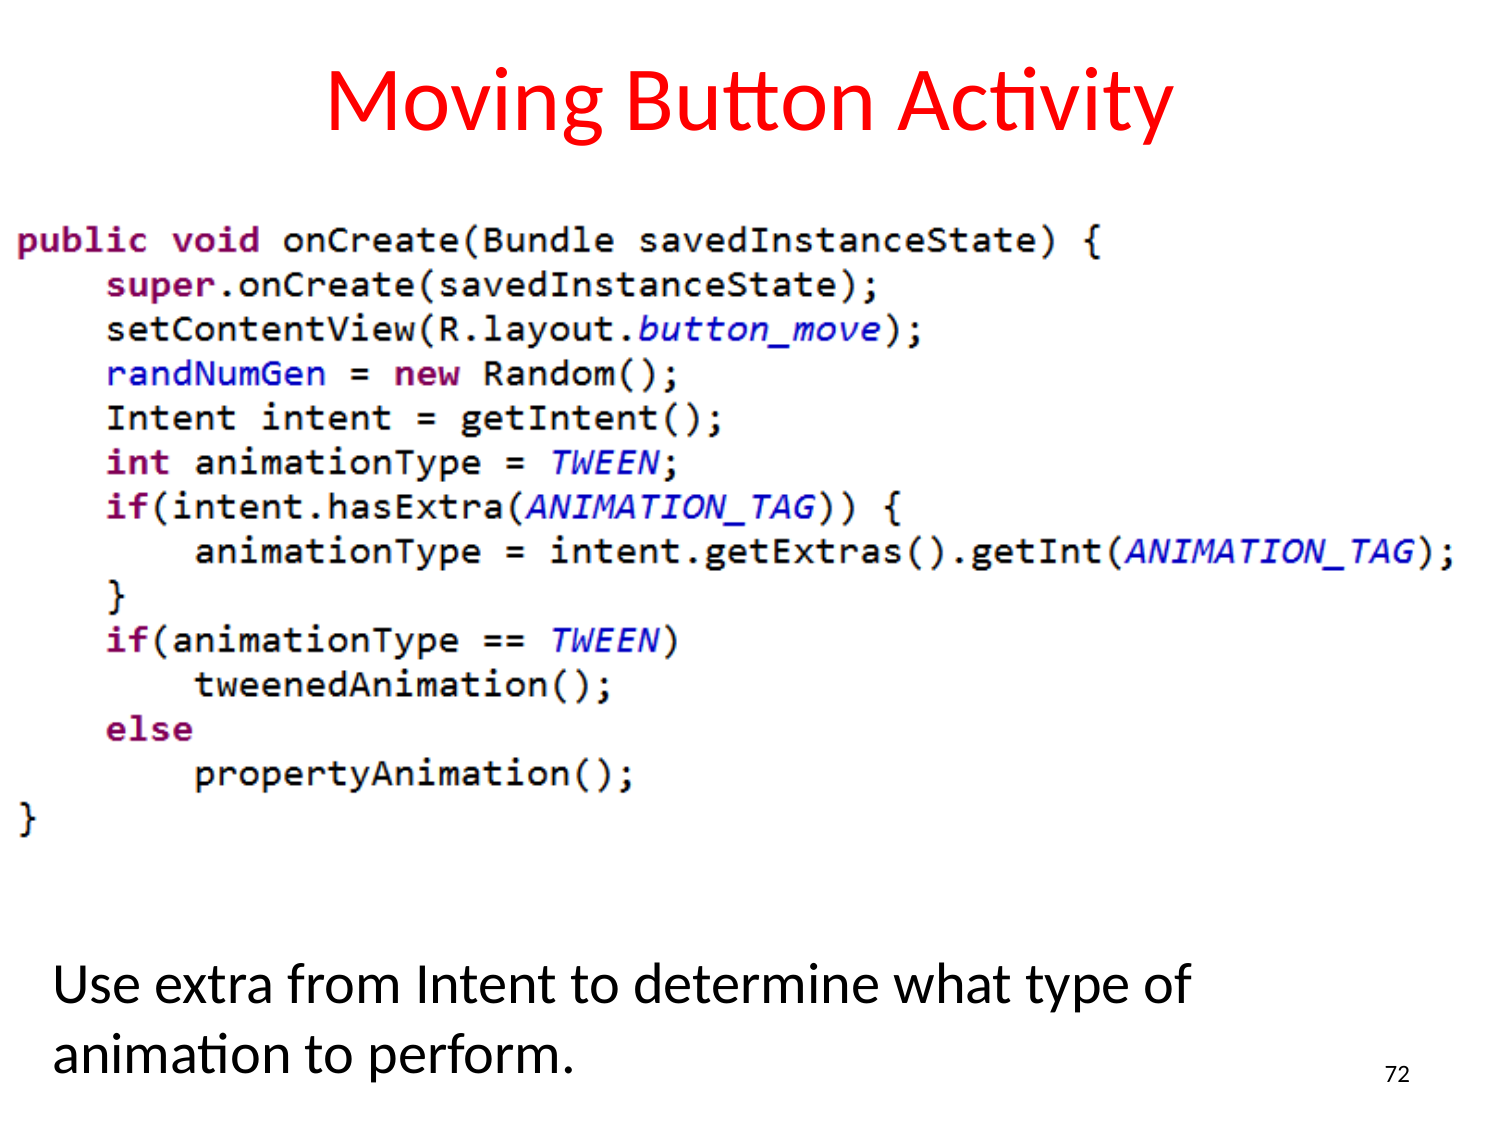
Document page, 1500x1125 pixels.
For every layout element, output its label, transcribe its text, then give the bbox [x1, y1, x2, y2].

picture [0, 219, 1474, 846]
text_box Use extra from Intent to determine what type of animation to perform. [37, 937, 1275, 1093]
title Moving Button Activity [75, 0, 1425, 188]
slide_number 72 [1074, 1042, 1425, 1103]
